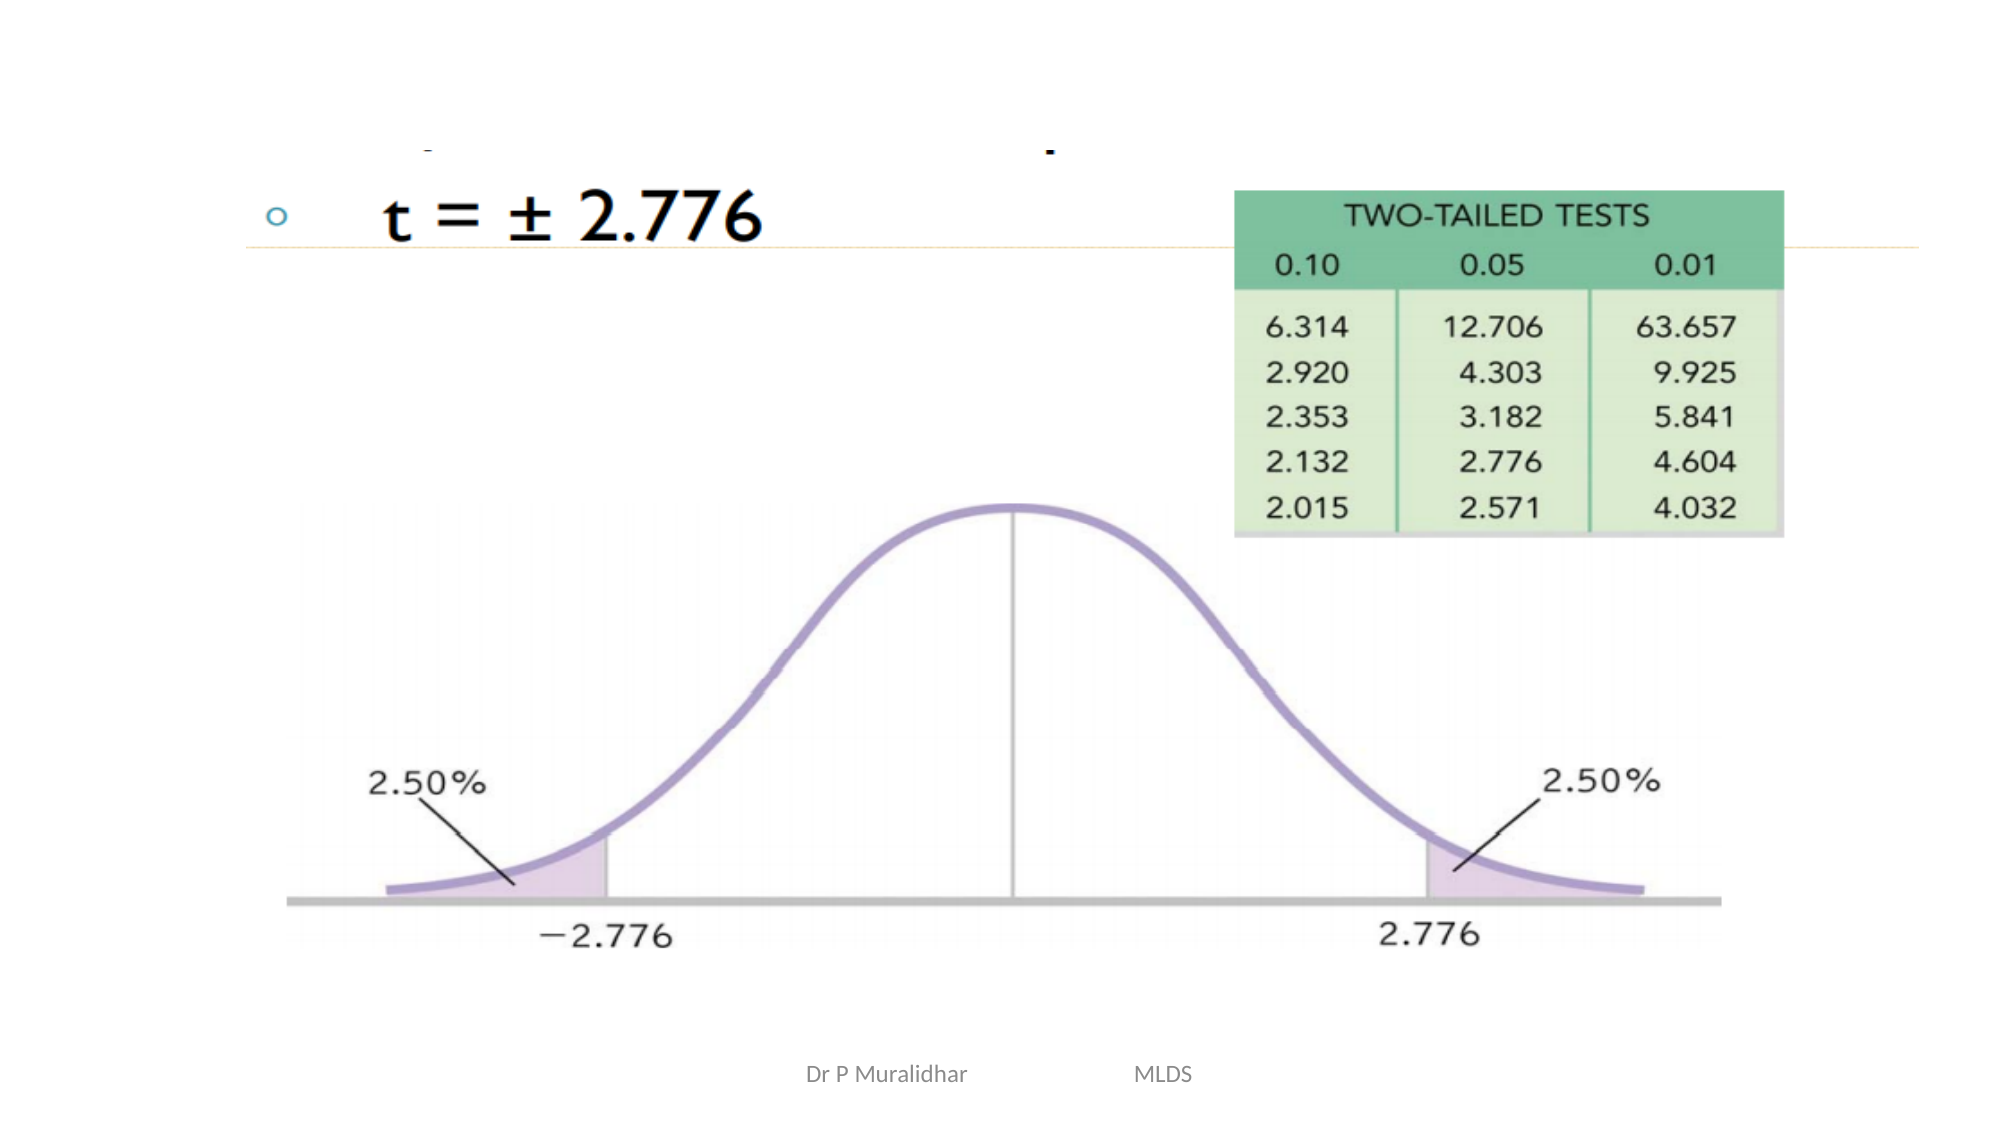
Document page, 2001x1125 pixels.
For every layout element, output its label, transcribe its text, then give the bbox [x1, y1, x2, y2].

footer Dr P Muralidhar MLDS [662, 1042, 1338, 1103]
picture [246, 150, 1919, 1017]
